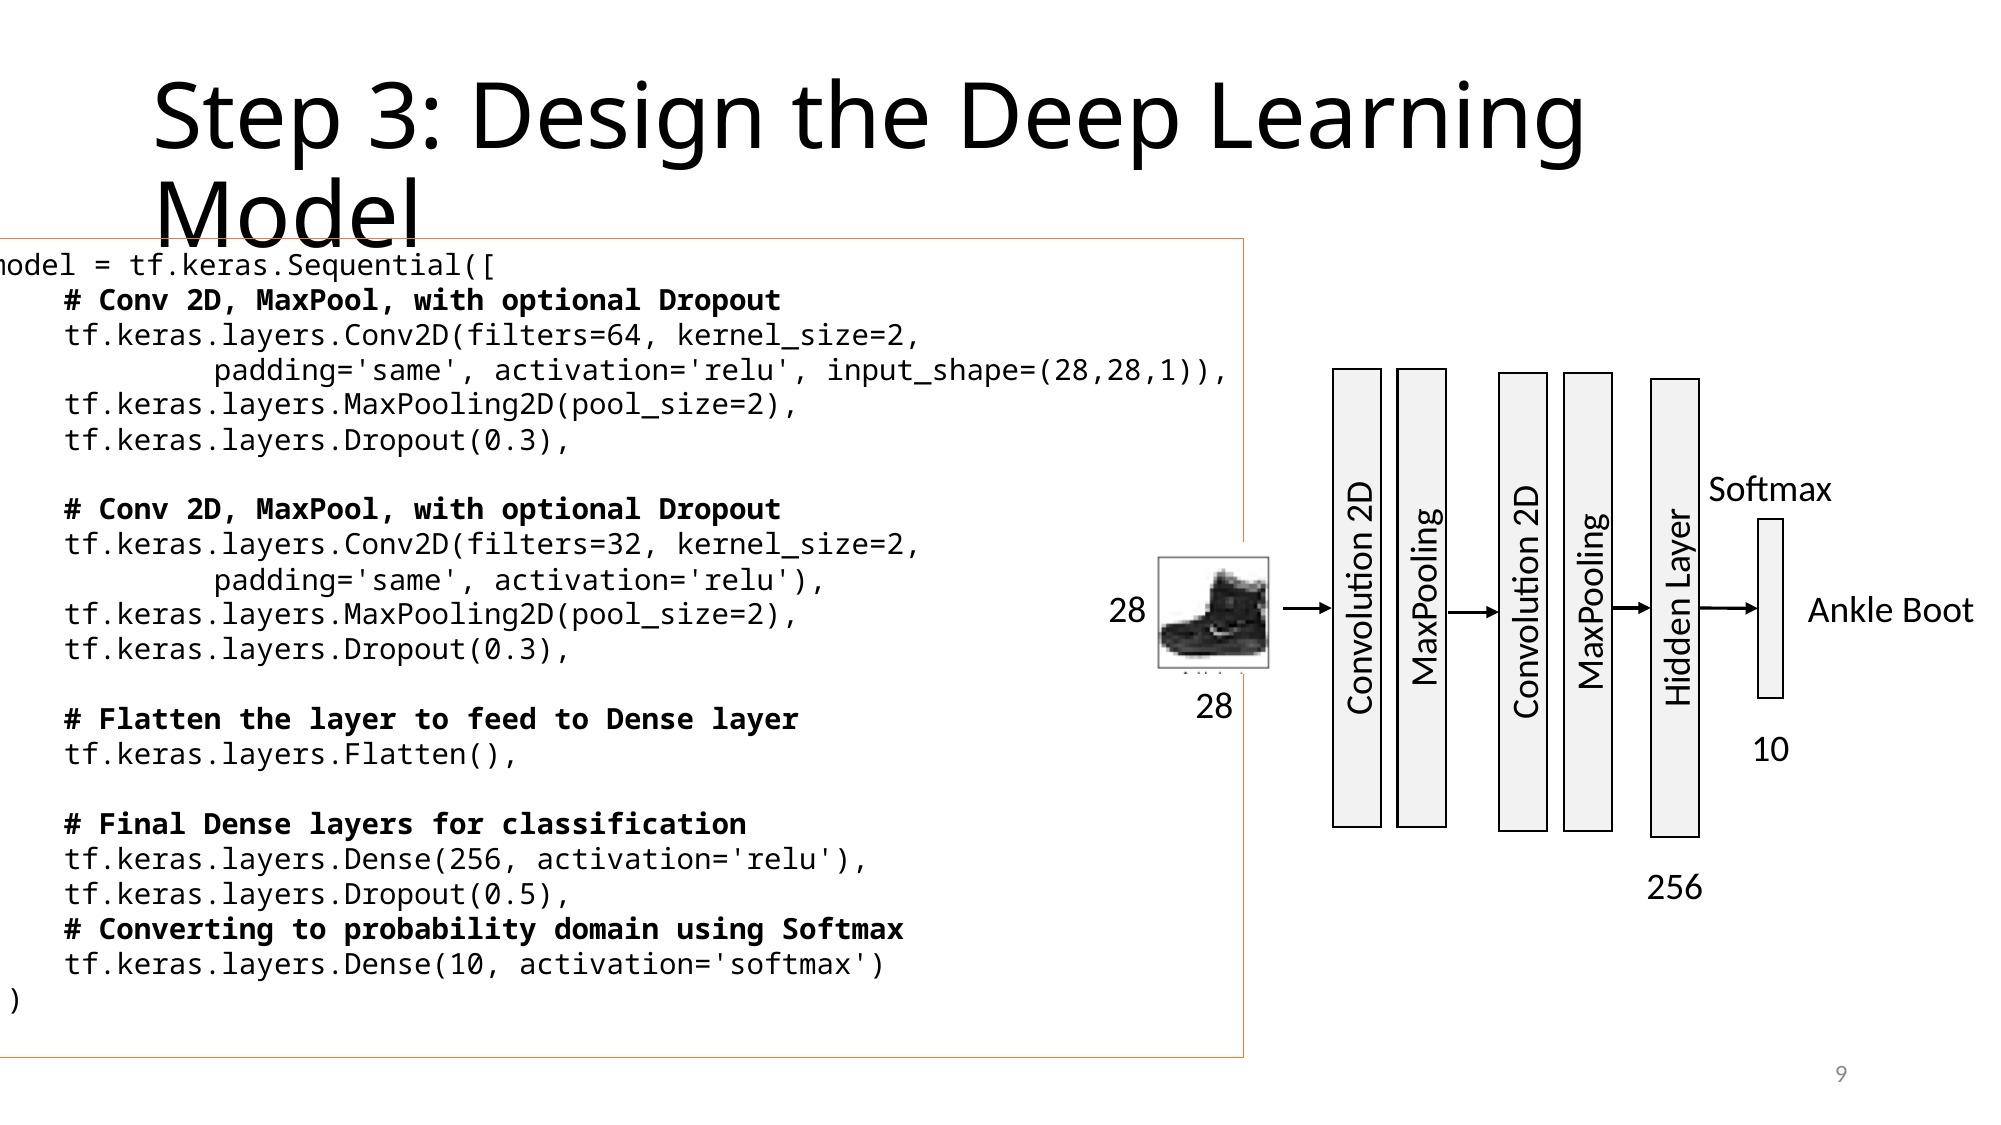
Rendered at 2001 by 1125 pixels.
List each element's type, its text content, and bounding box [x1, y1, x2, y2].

text_box Hidden Layer [1650, 378, 1700, 838]
title Step 3: Design the Deep Learning Model [137, 59, 1863, 278]
text_box 10 [1736, 716, 1805, 777]
text_box MaxPooling [1563, 372, 1613, 832]
text_box Softmax [1693, 456, 1848, 517]
text_box model = tf.keras.Sequential([ # Conv 2D, MaxPool, with optional Dropout tf.keras.layers.Conv2D(filters=64, kernel_size=2, padding='same', activation='relu', input_shape=(28,28,1)), tf.keras.layers.MaxPooling2D(pool_size=2), tf.keras.layers.Dropout(0.3), # Conv 2D, MaxPool, with optional Dropout tf.keras.layers.Conv2D(filters=32, kernel_size=2, padding='same', activation='relu'), tf.keras.layers.MaxPooling2D(pool_size=2), tf.keras.layers.Dropout(0.3), # Flatten the layer to feed to Dense layer tf.keras.layers.Flatten(), # Final Dense layers for classification tf.keras.layers.Dense(256, activation='relu'), tf.keras.layers.Dropout(0.5), # Converting to probability domain using Softmax tf.keras.layers.Dense(10, activation='softmax') ]) [0, 238, 1244, 1058]
text_box Ankle Boot [1793, 577, 1990, 638]
text_box Convolution 2D [1498, 372, 1548, 832]
text_box [1757, 518, 1784, 699]
text_box Convolution 2D [1332, 368, 1382, 828]
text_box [1092, 542, 1283, 735]
text_box 256 [1631, 854, 1719, 915]
slide_number 9 [1412, 1042, 1863, 1103]
text_box MaxPooling [1396, 368, 1447, 828]
